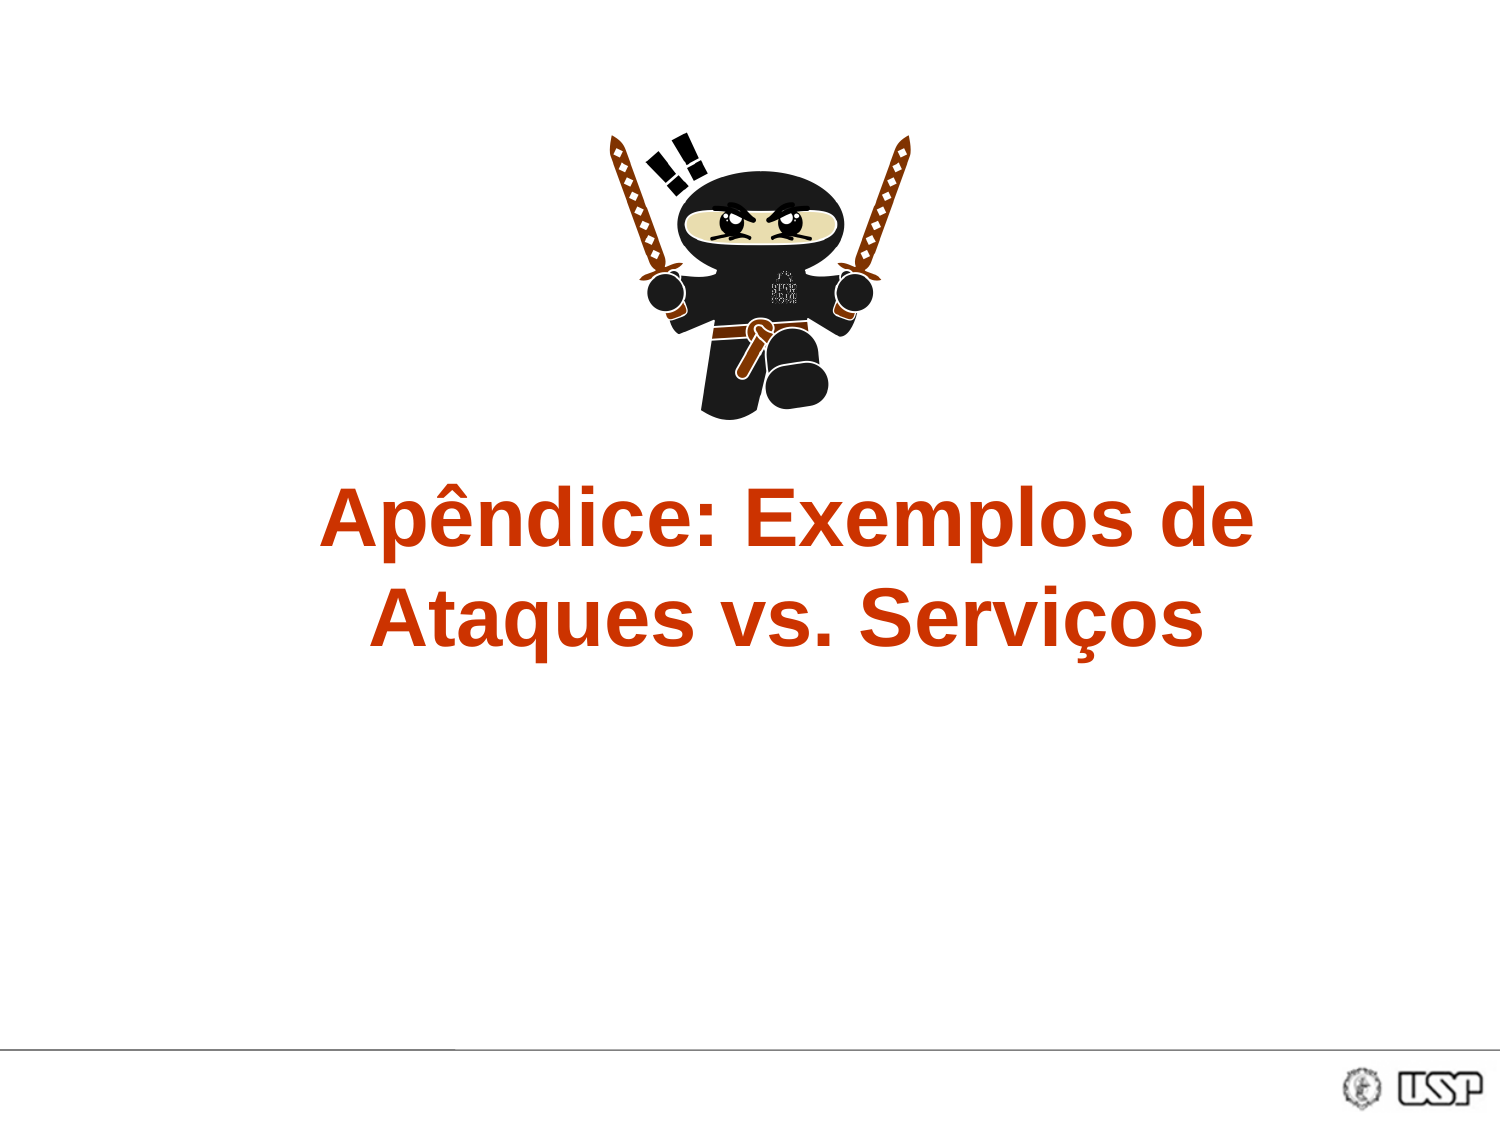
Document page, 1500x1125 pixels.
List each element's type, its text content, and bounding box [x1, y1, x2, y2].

picture [608, 125, 912, 430]
picture [1334, 1057, 1500, 1125]
title Apêndice: Exemplos de Ataques vs. Serviços [150, 469, 1425, 657]
